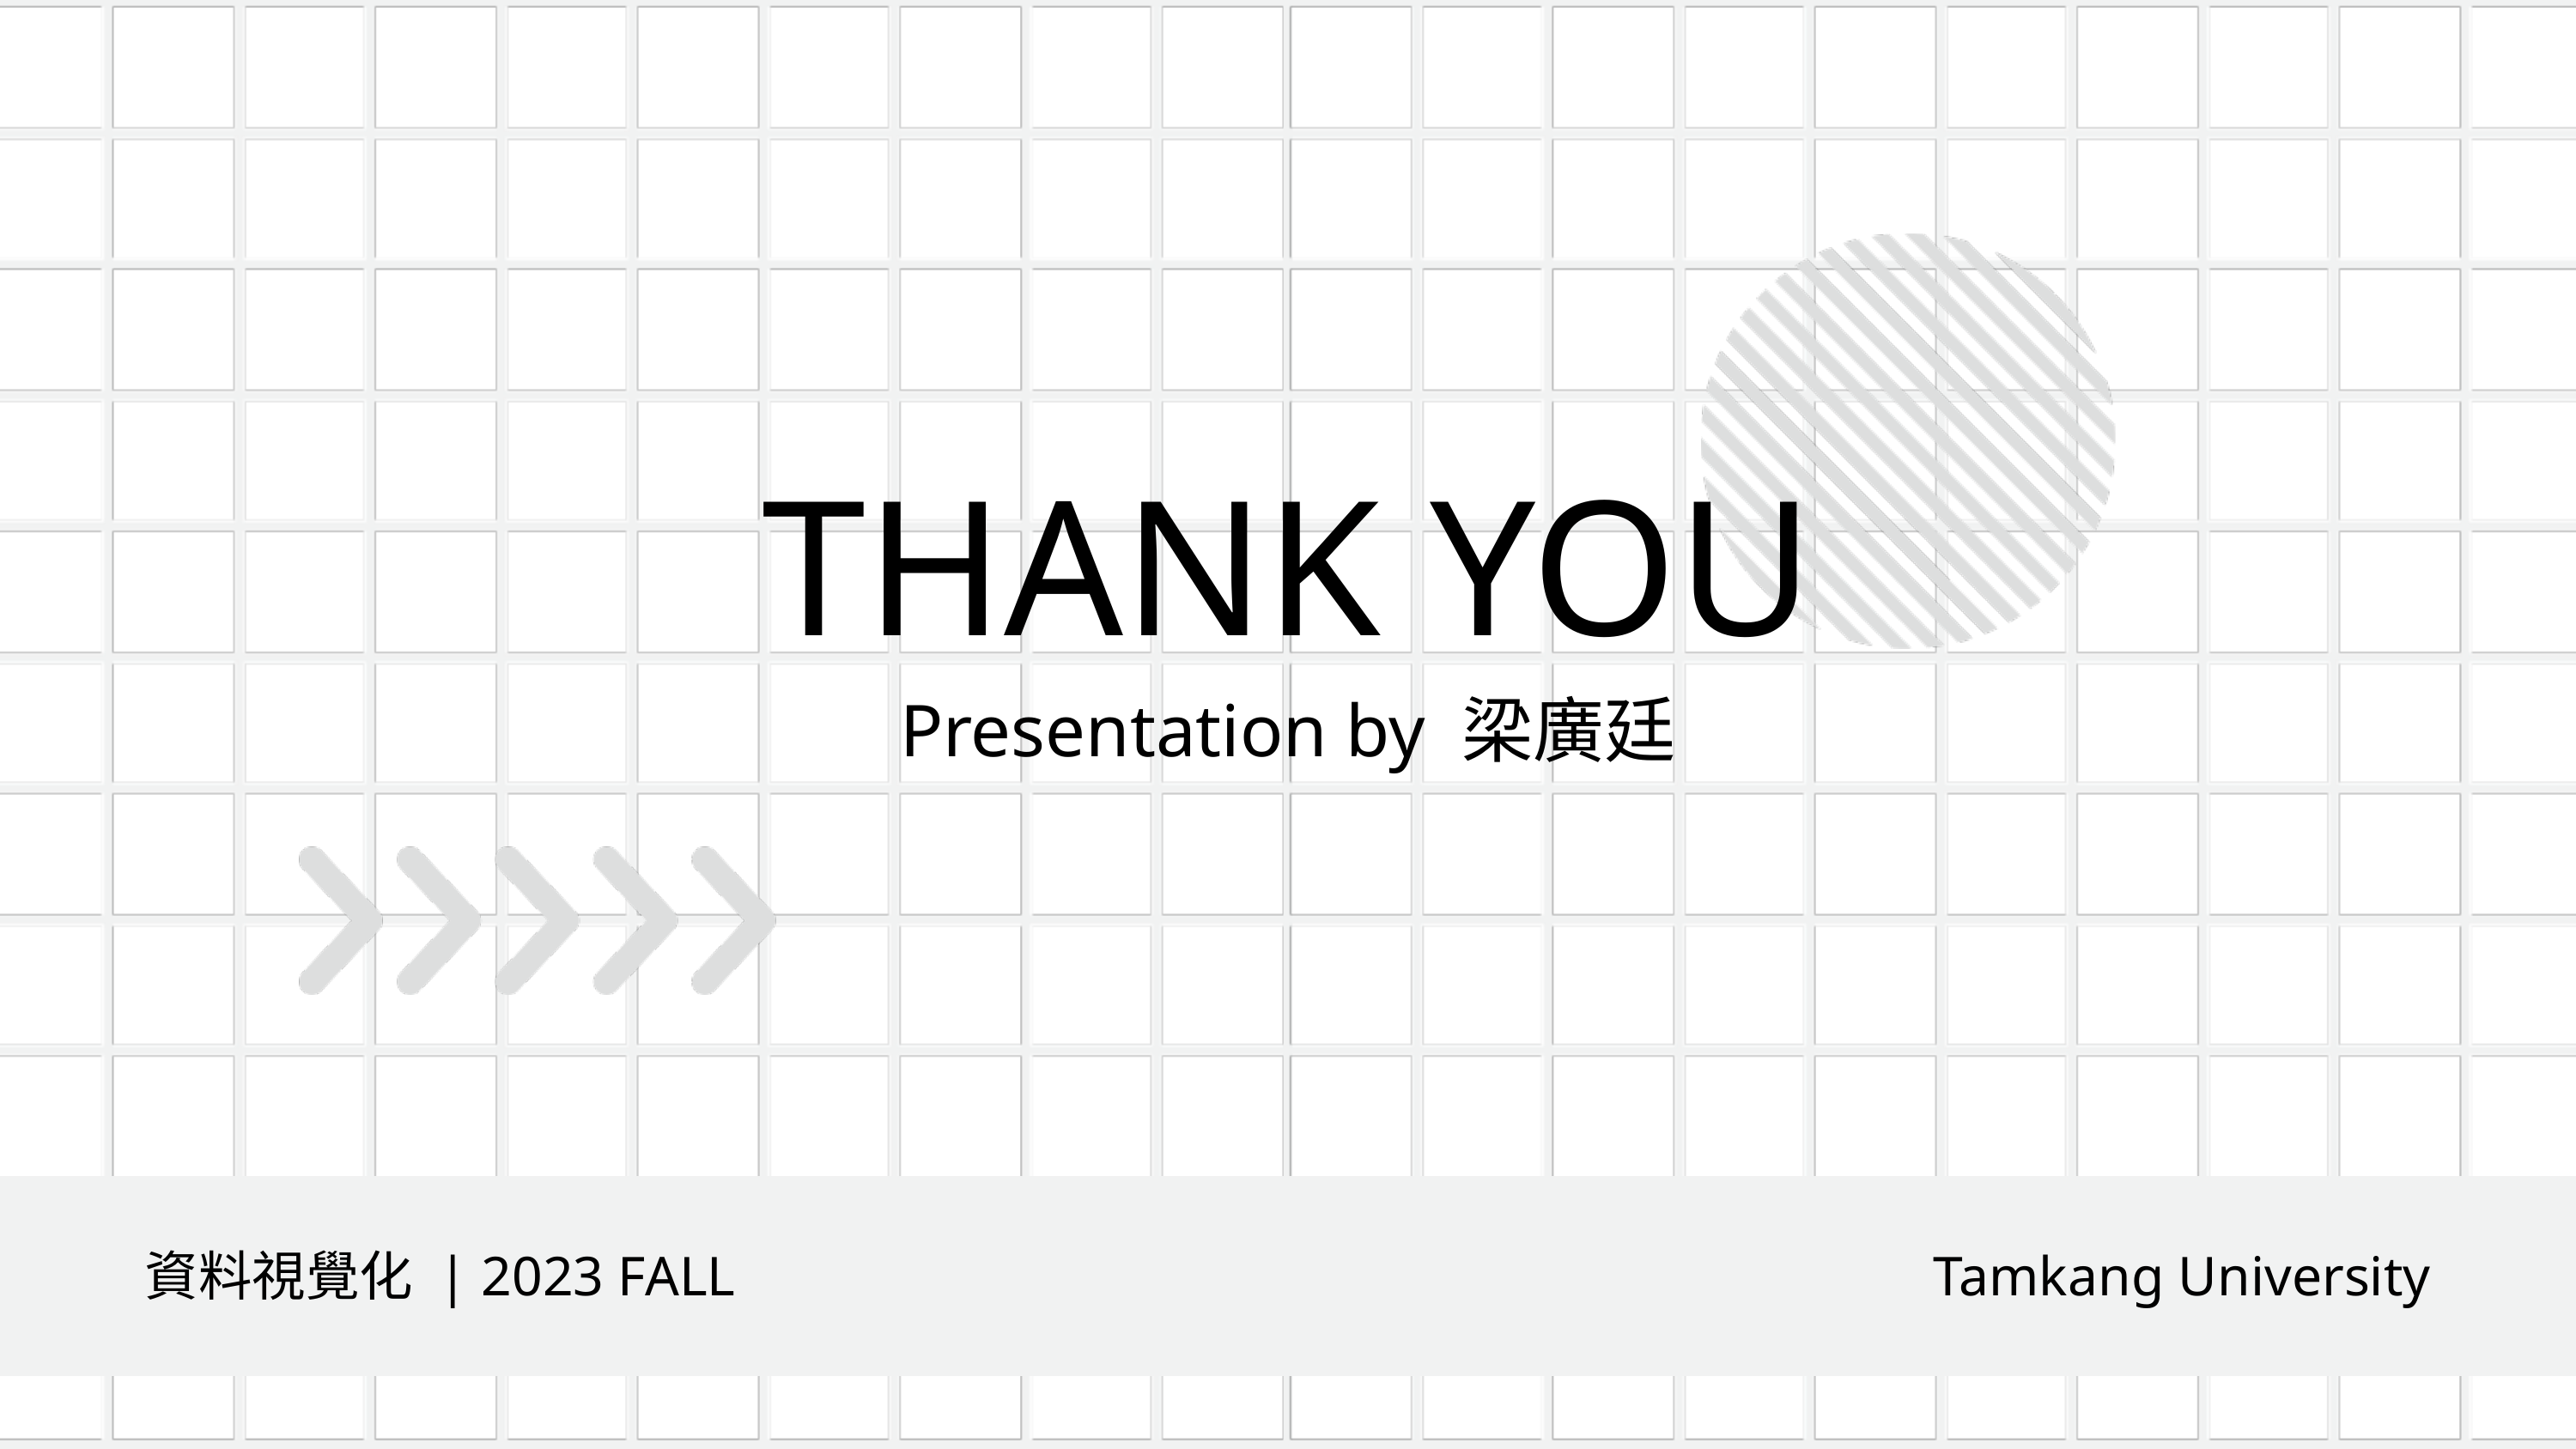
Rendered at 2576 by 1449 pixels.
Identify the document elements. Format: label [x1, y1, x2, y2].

text_box [0, 1175, 2576, 1377]
text_box [0, 1386, 2576, 1449]
text_box [0, 0, 2576, 1173]
